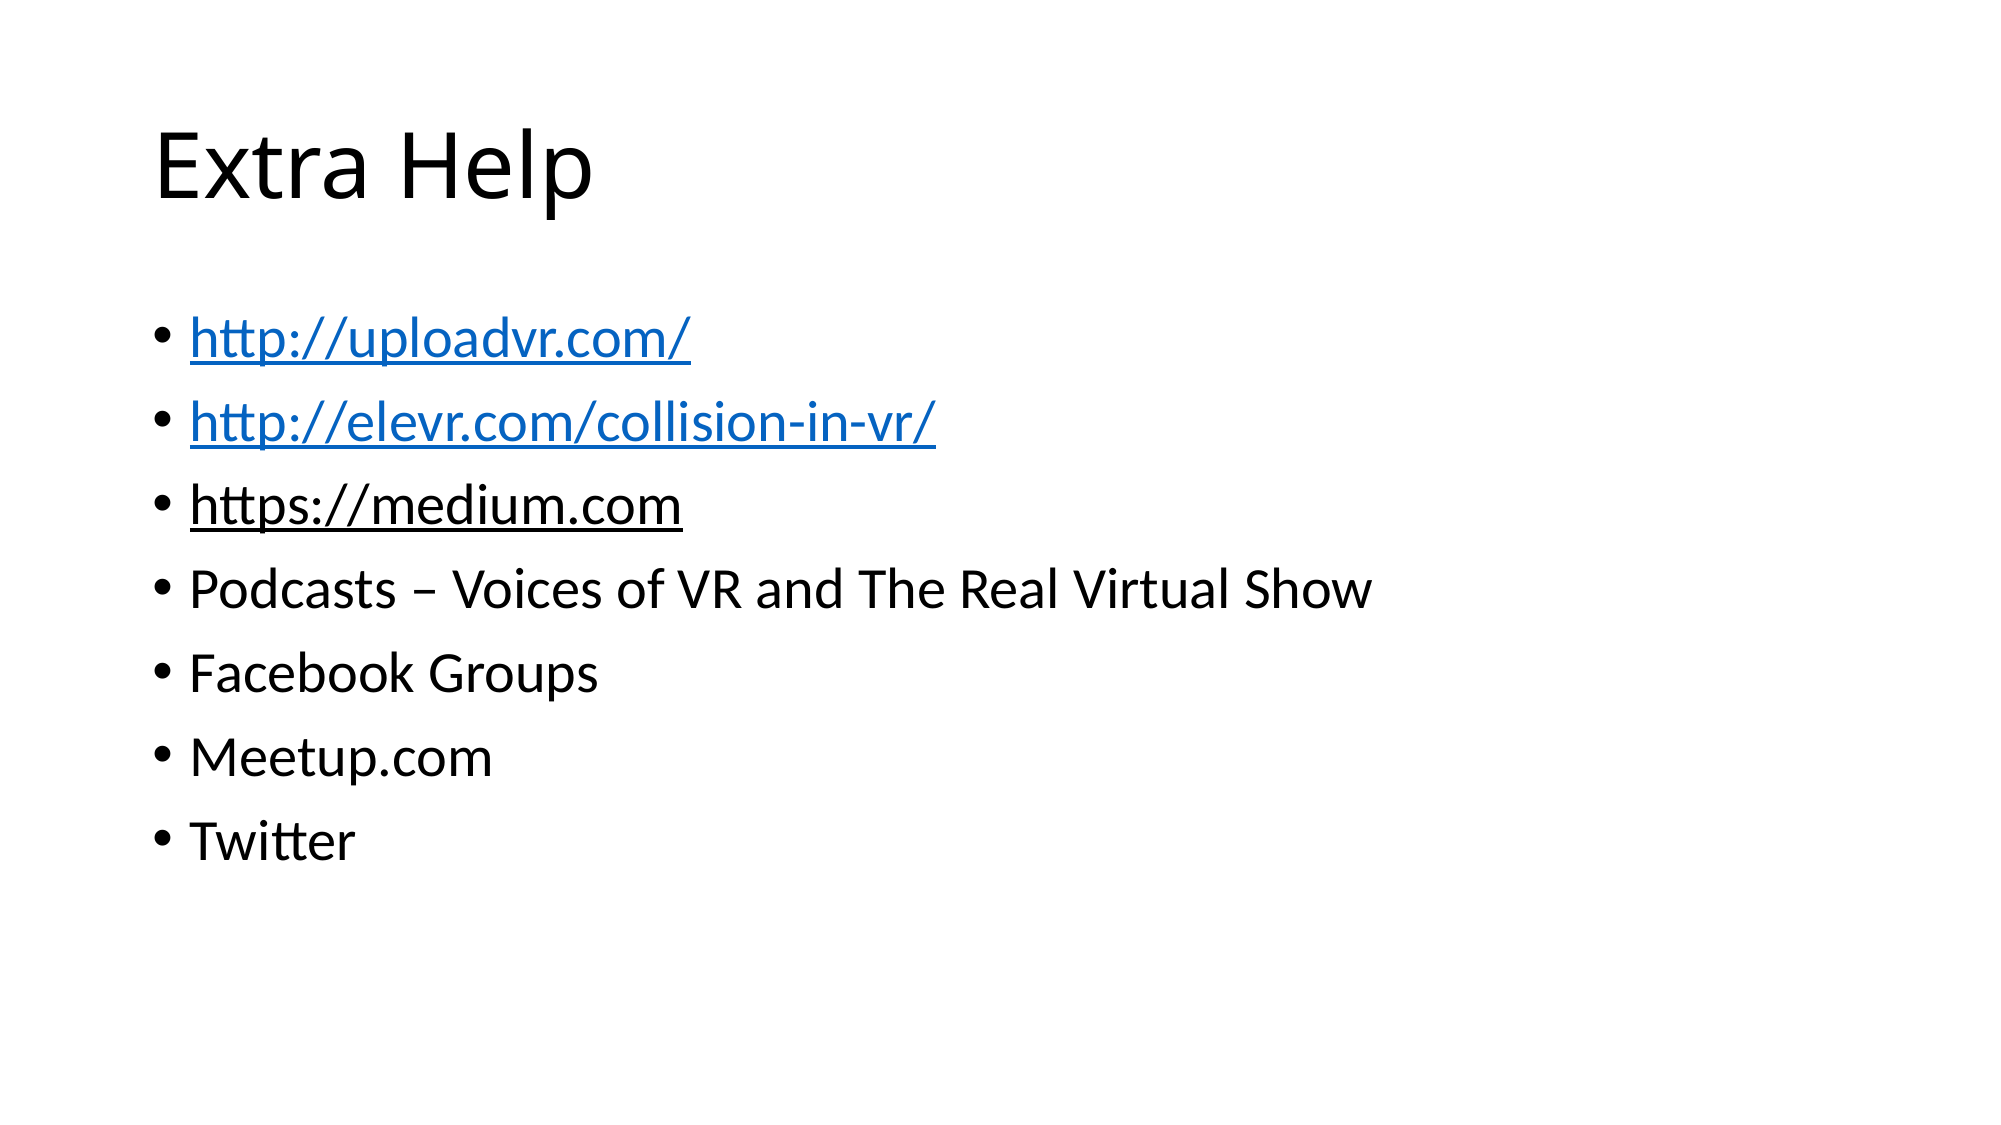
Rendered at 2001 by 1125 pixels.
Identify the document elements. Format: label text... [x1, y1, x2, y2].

list http://uploadvr.com/ http://elevr.com/collision-in-vr/ https://medium.com Podcasts – Voices of VR and The Real Virtual Show Facebook Groups Meetup.com Twitter [137, 299, 1863, 1014]
title Extra Help [137, 59, 1863, 278]
